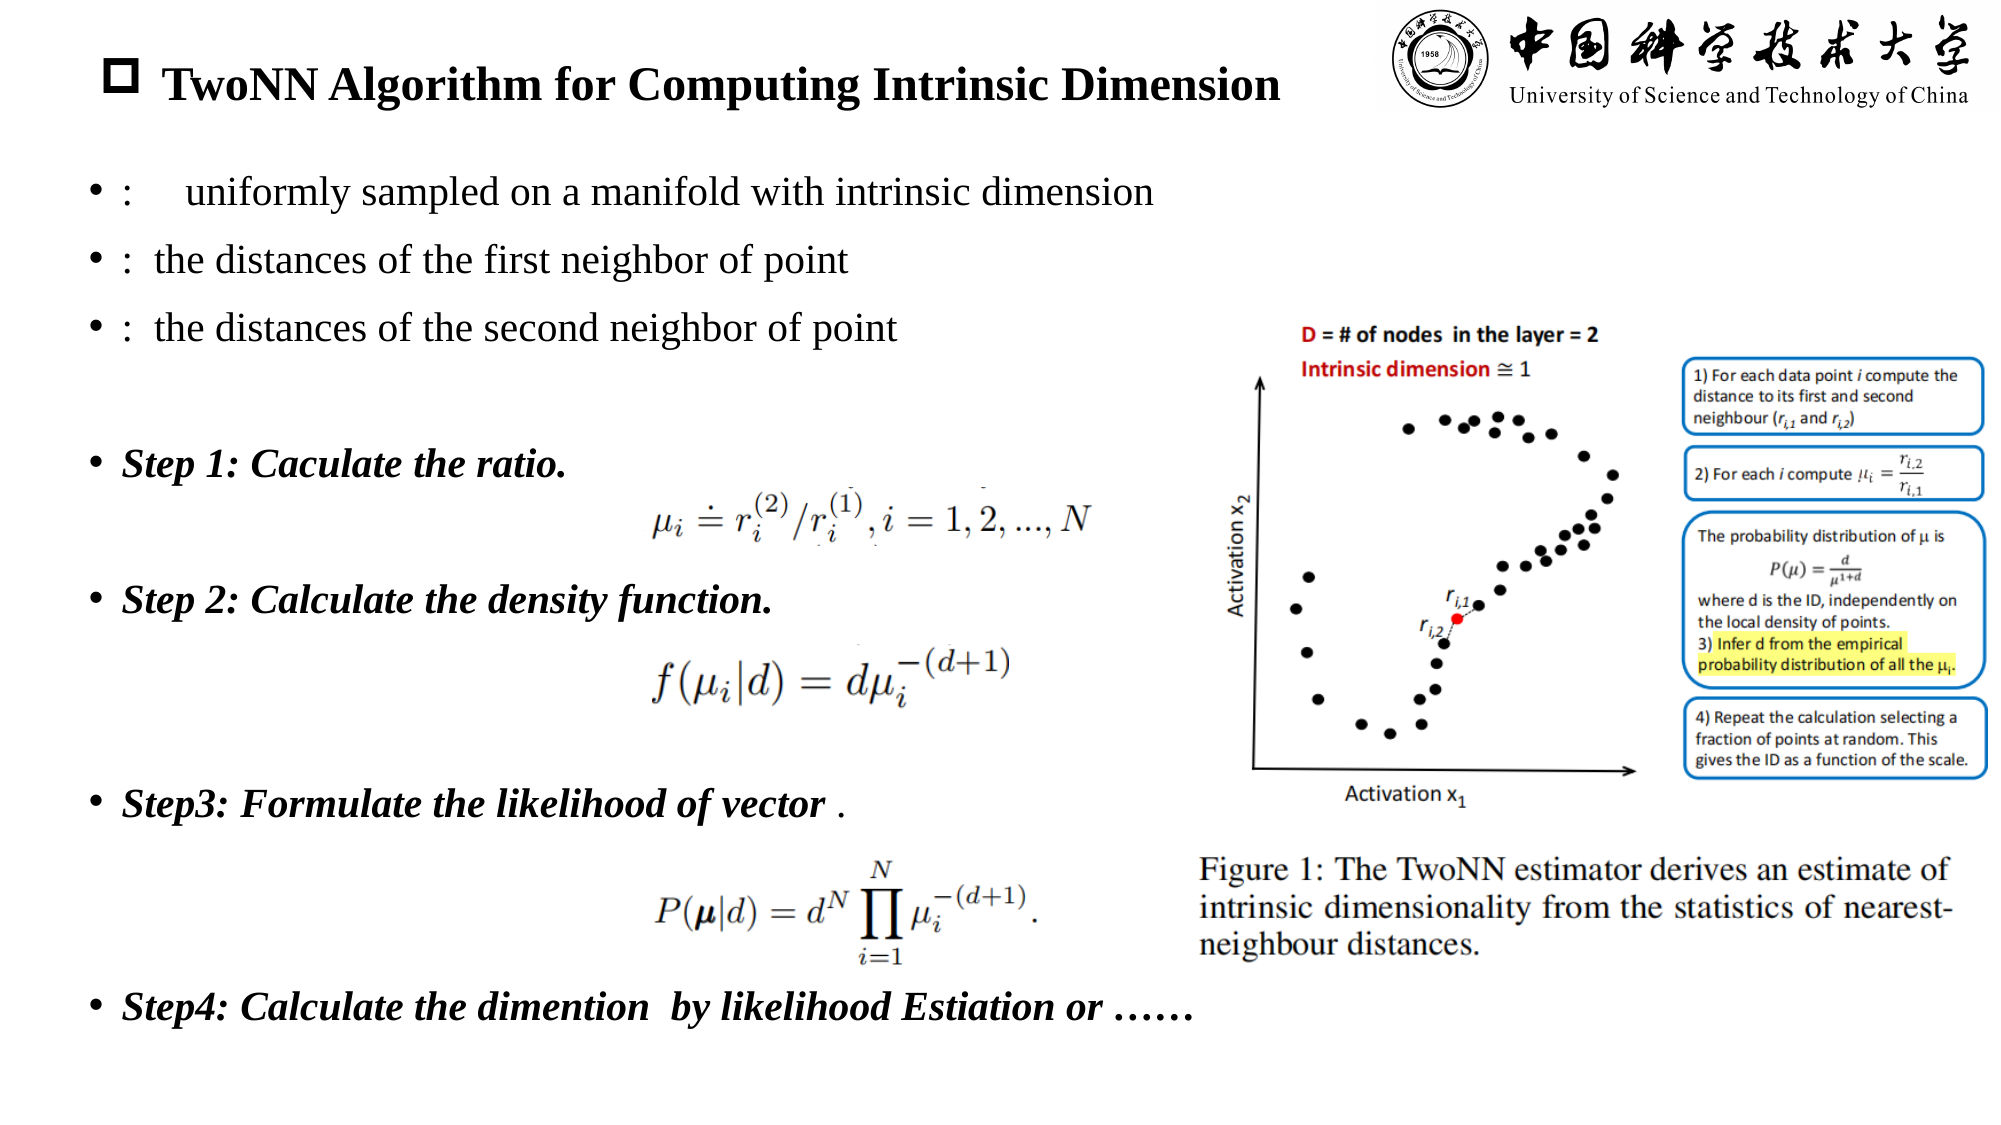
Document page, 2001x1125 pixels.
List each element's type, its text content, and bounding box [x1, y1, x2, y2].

picture [1374, 0, 2000, 113]
picture [642, 484, 1096, 546]
picture [1196, 303, 1989, 974]
title TwoNN Algorithm for Computing Intrinsic Dimension [84, 32, 1517, 137]
picture [632, 846, 1069, 974]
picture [651, 644, 1010, 710]
